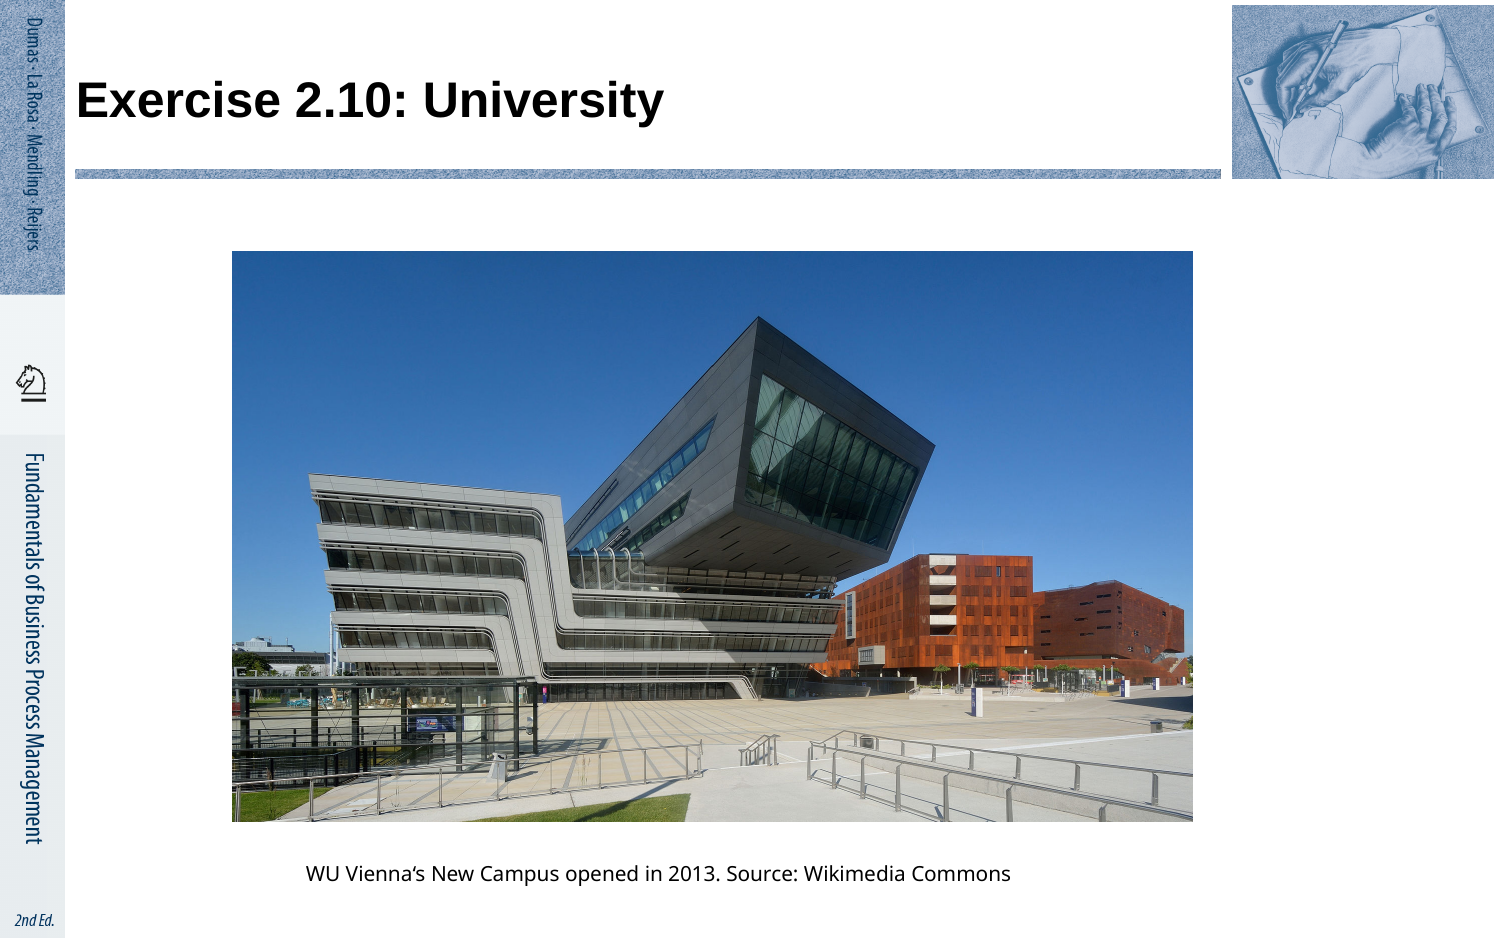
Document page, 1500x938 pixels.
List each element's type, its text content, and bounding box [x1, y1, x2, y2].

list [232, 251, 1193, 822]
picture [75, 169, 1221, 179]
picture [0, 0, 65, 938]
title Exercise 2.10: University [75, 22, 1198, 172]
picture [1232, 5, 1494, 179]
text_box WU Vienna‘s New Campus opened in 2013. Source: Wikimedia Commons [291, 853, 1134, 894]
